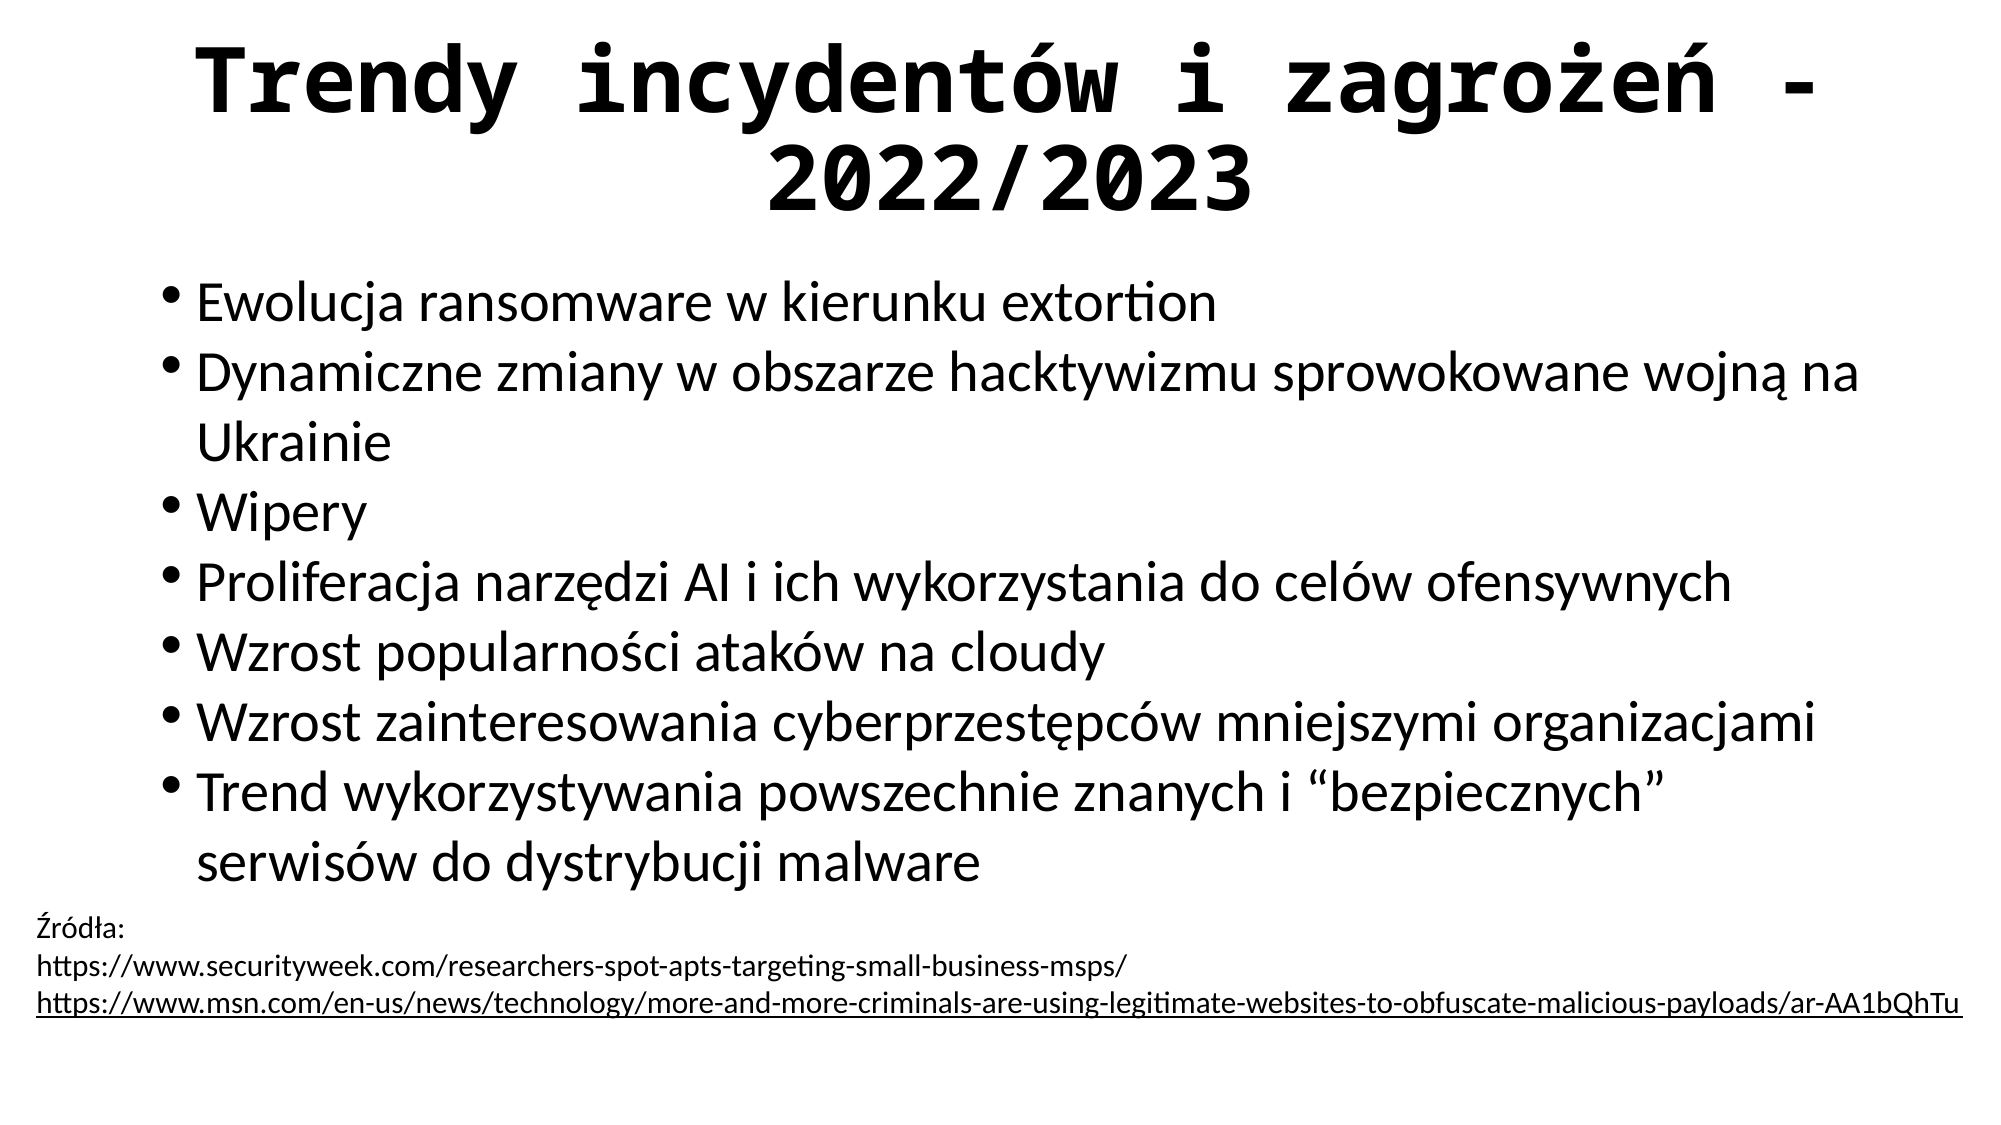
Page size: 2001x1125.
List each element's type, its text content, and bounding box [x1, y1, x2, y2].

title Trendy incydentów i zagrożeń - 2022/2023 [45, 12, 1977, 251]
text_box Źródła: https://www.securityweek.com/researchers-spot-apts-targeting-small-business-msps/ https://www.msn.com/en-us/news/technology/more-and-more-criminals-are-using-legitimate-websites-to-obfuscate-malicious-payloads/ar-AA1bQhTu [21, 899, 2000, 1027]
text_box Ewolucja ransomware w kierunku extortion Dynamiczne zmiany w obszarze hacktywizmu sprowokowane wojną na Ukrainie Wipery Proliferacja narzędzi AI i ich wykorzystania do celów ofensywnych Wzrost popularności ataków na cloudy Wzrost zainteresowania cyberprzestępców mniejszymi organizacjami Trend wykorzystywania powszechnie znanych i “bezpiecznych” serwisów do dystrybucji malware [145, 256, 1913, 901]
